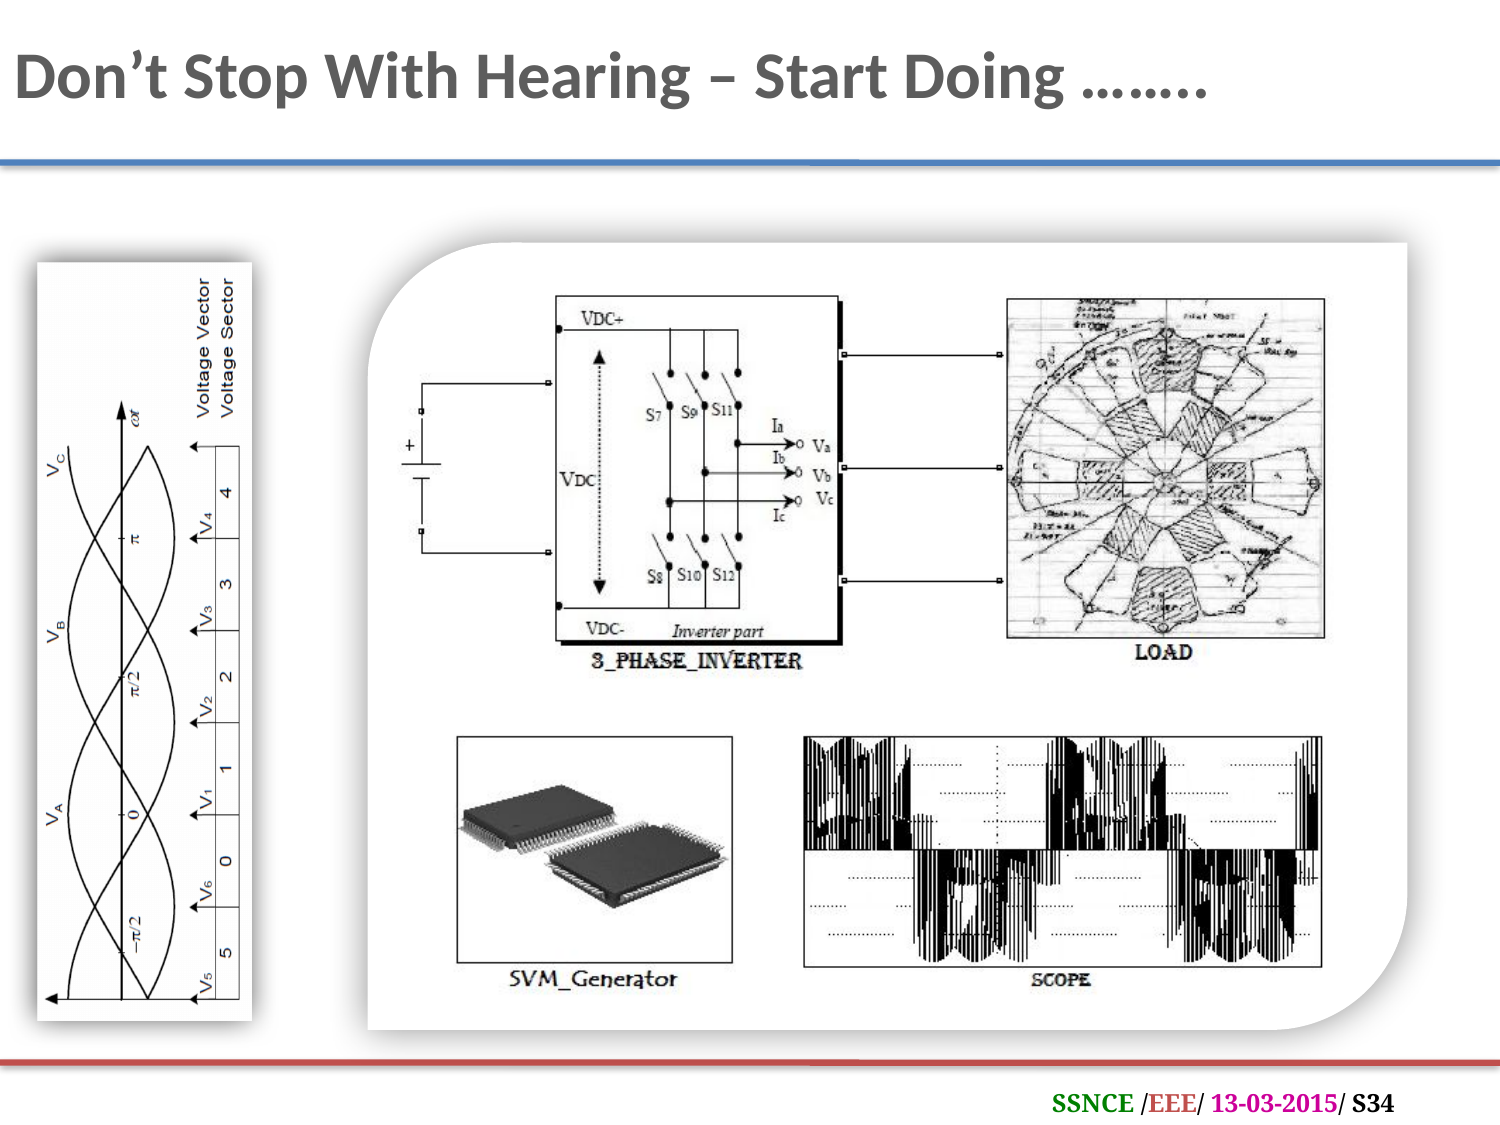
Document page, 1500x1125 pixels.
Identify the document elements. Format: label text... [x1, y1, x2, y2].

text_box Don’t Stop With Hearing – Start Doing …….. [0, 24, 1500, 120]
picture [0, 249, 1401, 1023]
text_box SSNCE /EEE/ 13-03-2015/ S34 [1037, 1079, 1500, 1125]
